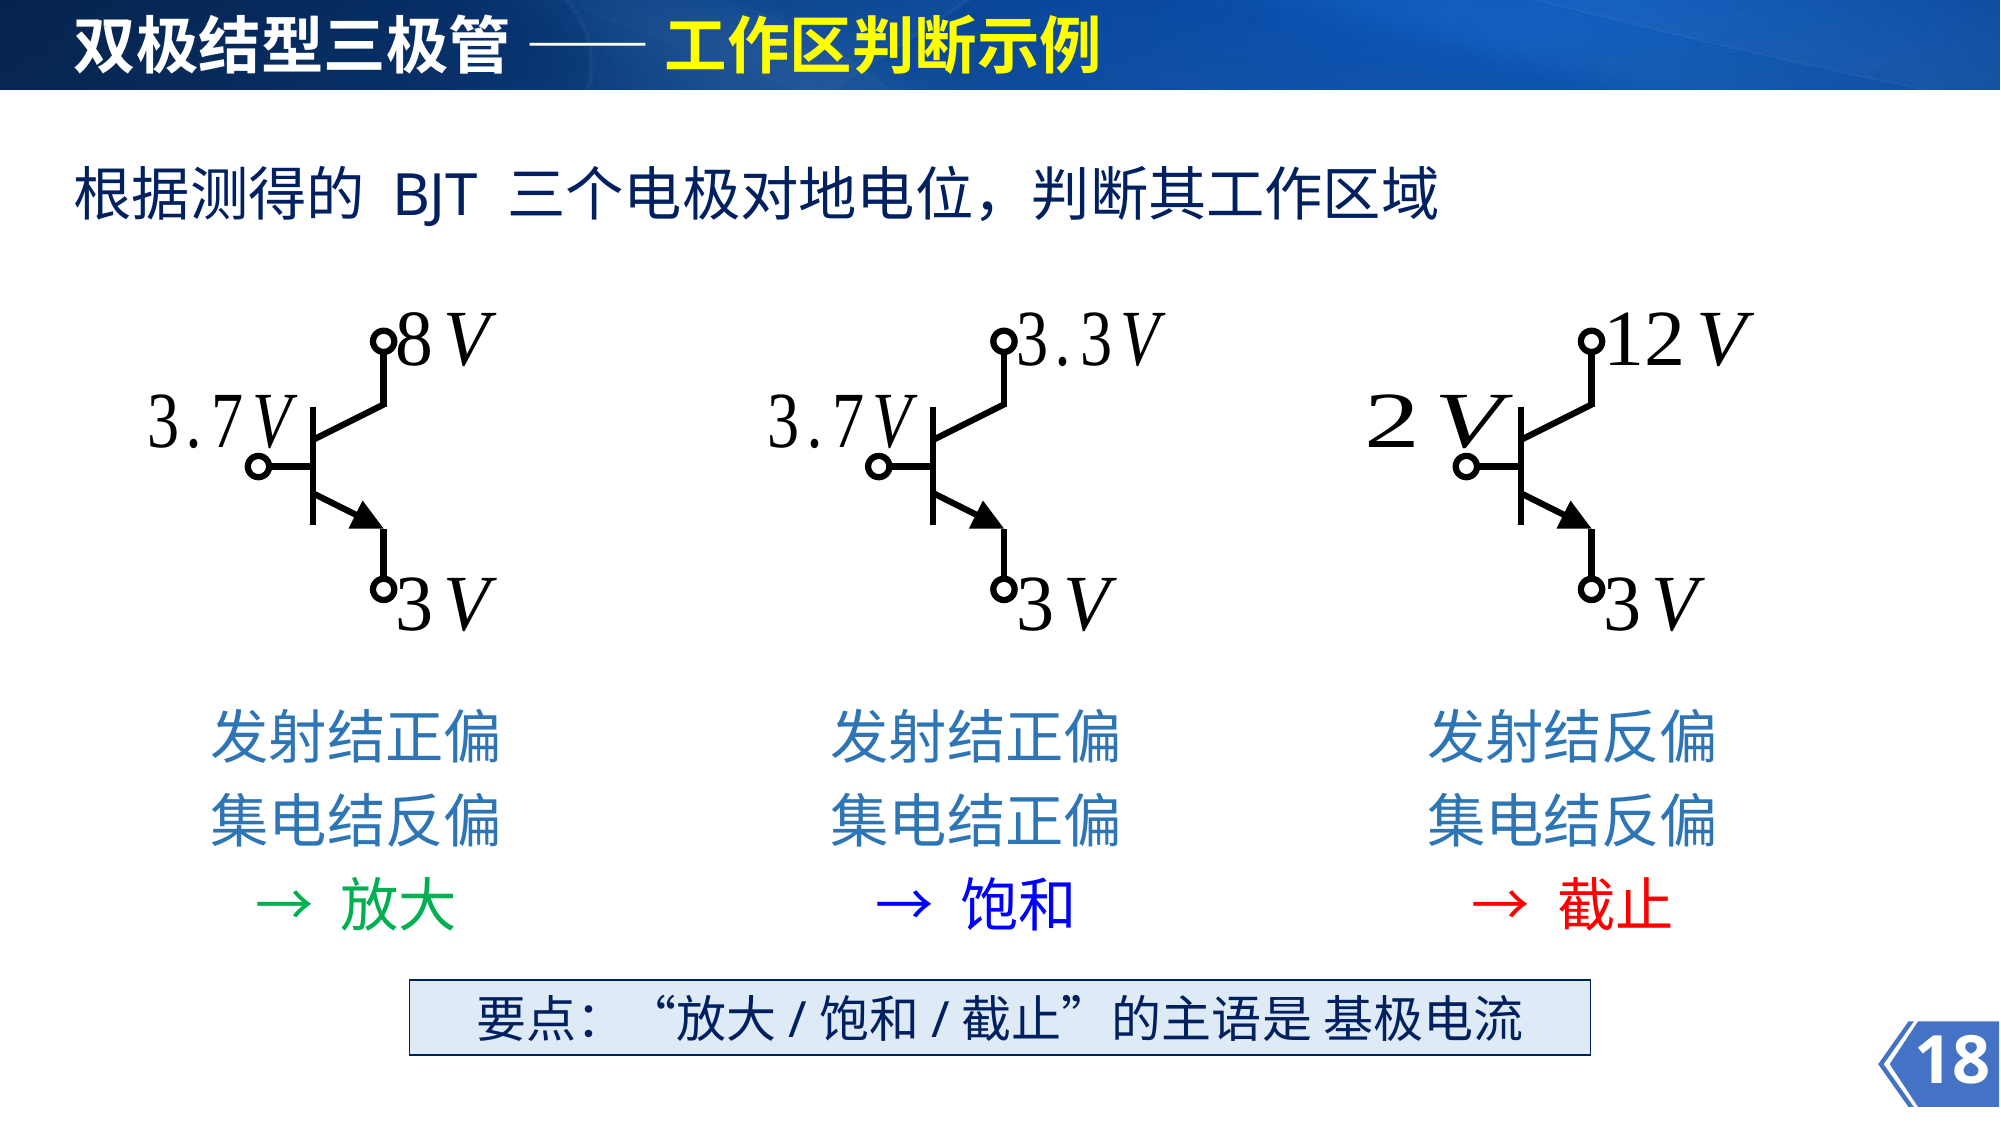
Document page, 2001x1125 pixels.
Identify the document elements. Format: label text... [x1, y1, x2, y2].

text_box 发射结正偏 集电结反偏 → 放大 [165, 679, 548, 946]
text_box 根据测得的 BJT 三个电极对地电位，判断其工作区域 [58, 135, 1679, 235]
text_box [767, 295, 1170, 650]
picture [0, 0, 2000, 95]
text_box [1364, 295, 1758, 650]
text_box 双极结型三极管 —— 工作区判断示例 [58, 0, 1999, 90]
text_box 发射结反偏 集电结反偏 → 截止 [1381, 679, 1764, 946]
text_box 要点：“放大/饱和/截止”的主语是 基极电流 [409, 980, 1591, 1055]
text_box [1878, 1016, 2000, 1107]
text_box 发射结正偏 集电结正偏 → 饱和 [785, 679, 1168, 946]
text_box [147, 295, 502, 650]
